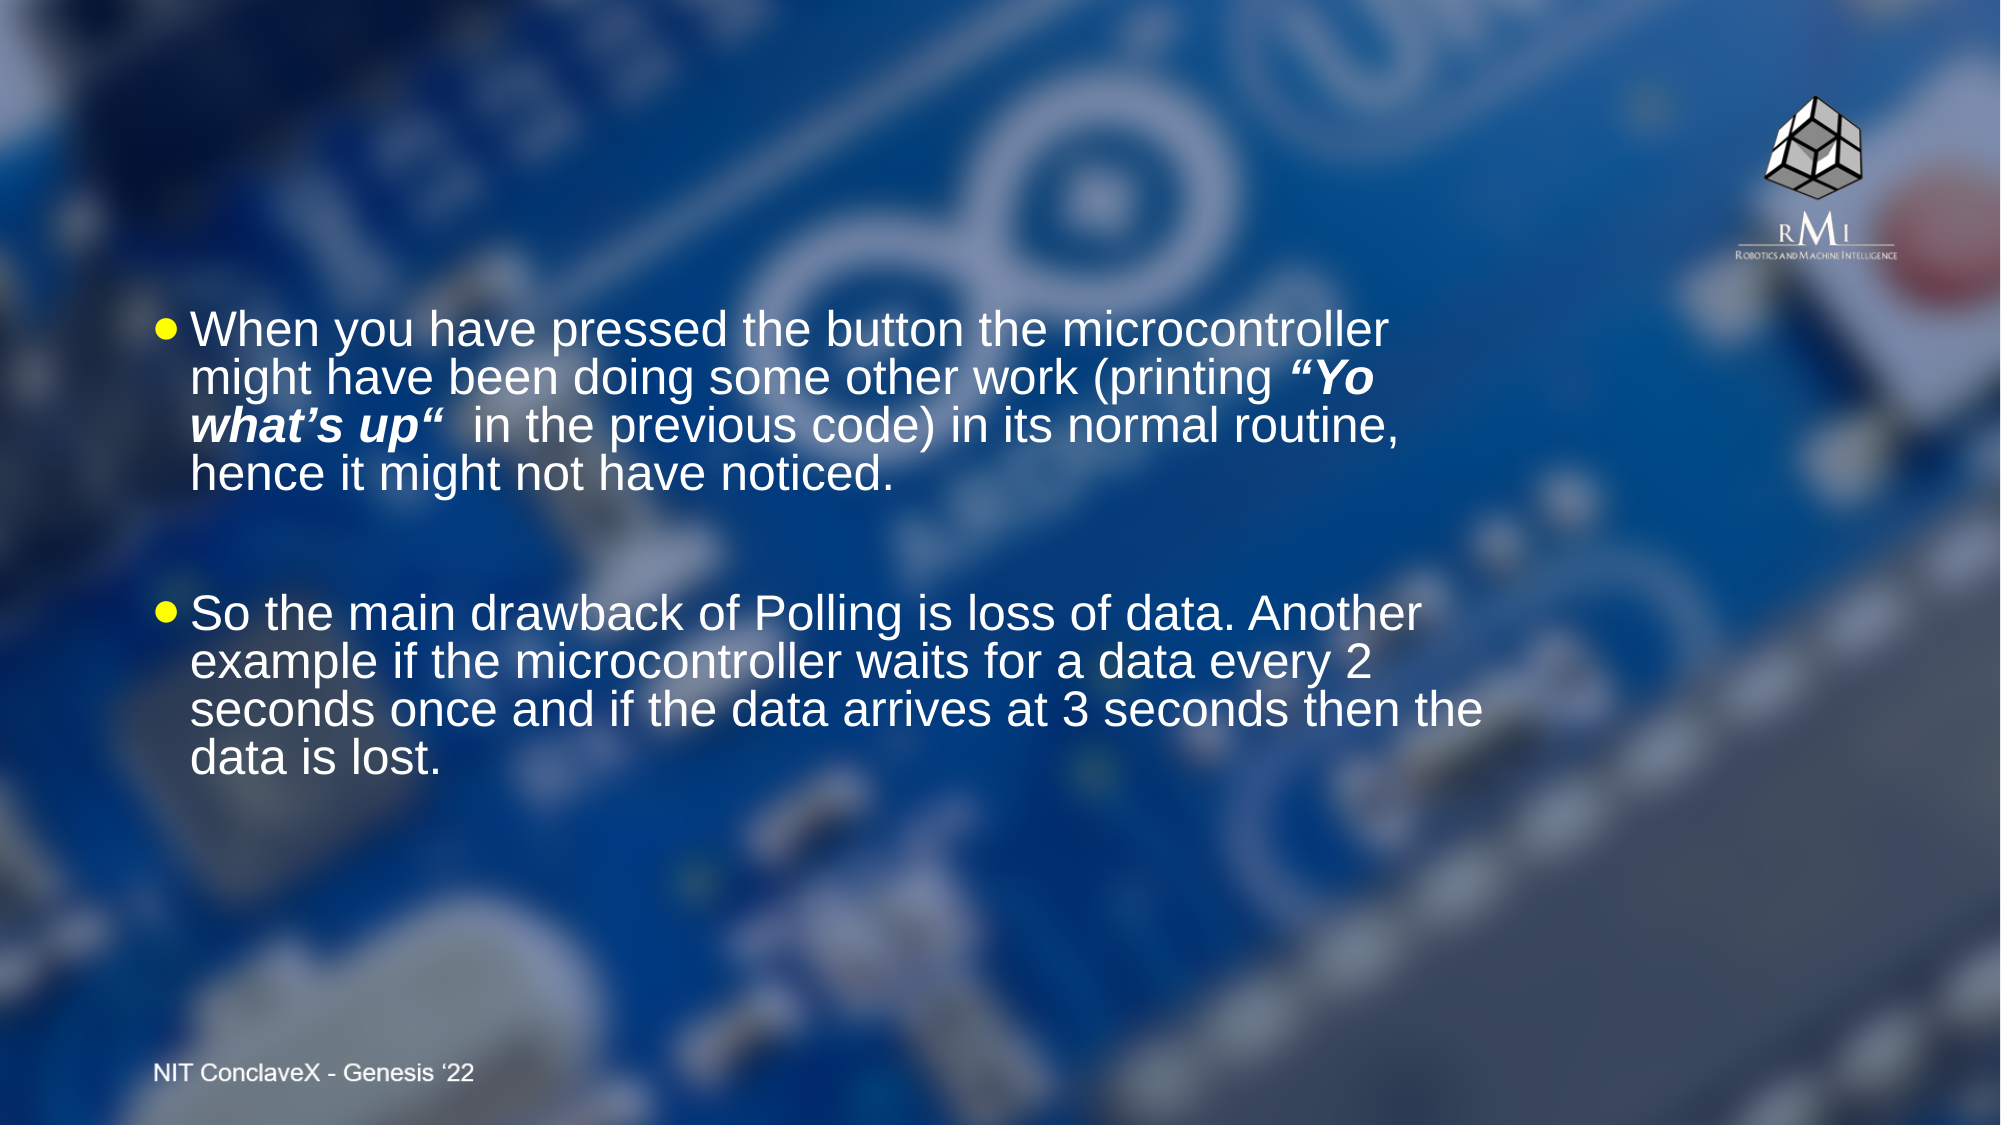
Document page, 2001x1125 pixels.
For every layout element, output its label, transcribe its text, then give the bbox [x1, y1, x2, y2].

list When you have pressed the button the microcontroller might have been doing some other work (printing “Yo what’s up“ in the previous code) in its normal routine, hence it might not have noticed. So the main drawback of Polling is loss of data. Another example if the microcontroller waits for a data every 2 seconds once and if the data arrives at 3 seconds then the data is lost. [135, 300, 1533, 1015]
picture [0, 0, 2001, 1125]
